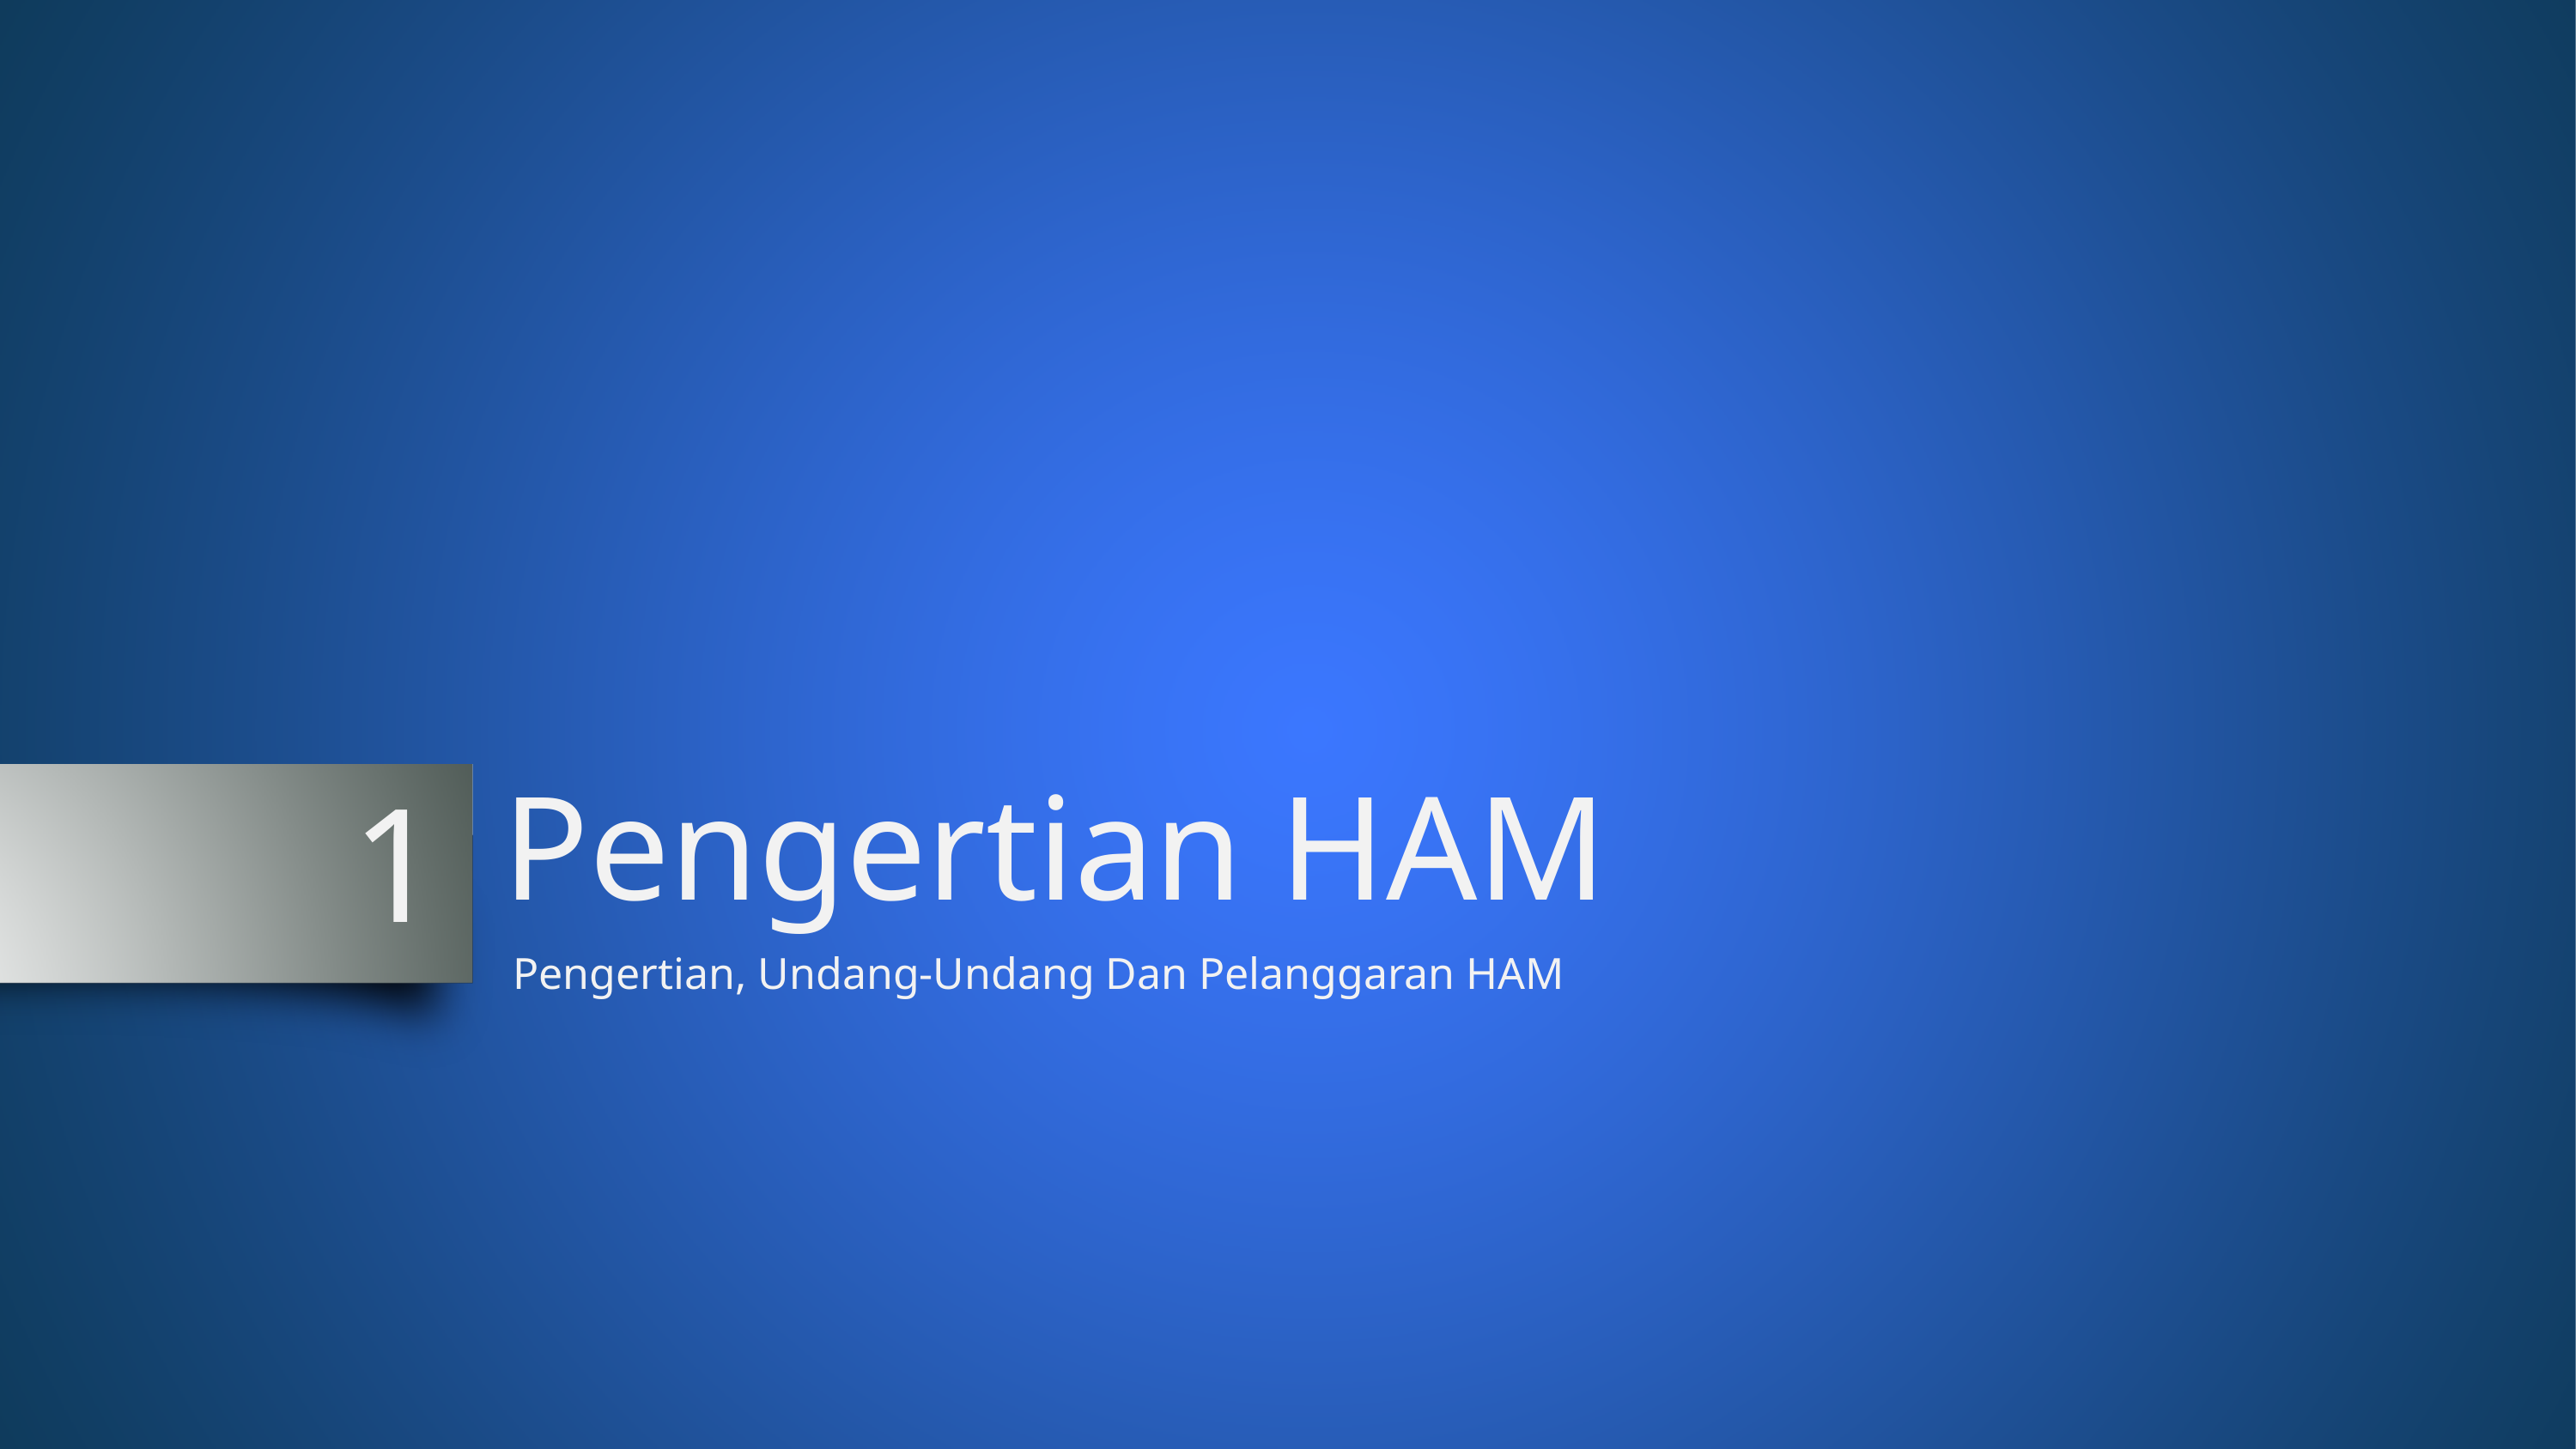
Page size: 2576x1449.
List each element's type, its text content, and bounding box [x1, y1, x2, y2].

list 1 [263, 764, 454, 979]
picture [0, 0, 2576, 1449]
title Pengertian HAM [489, 738, 2422, 937]
subtitle Pengertian, Undang-Undang Dan Pelanggaran HAM [500, 945, 2432, 1029]
